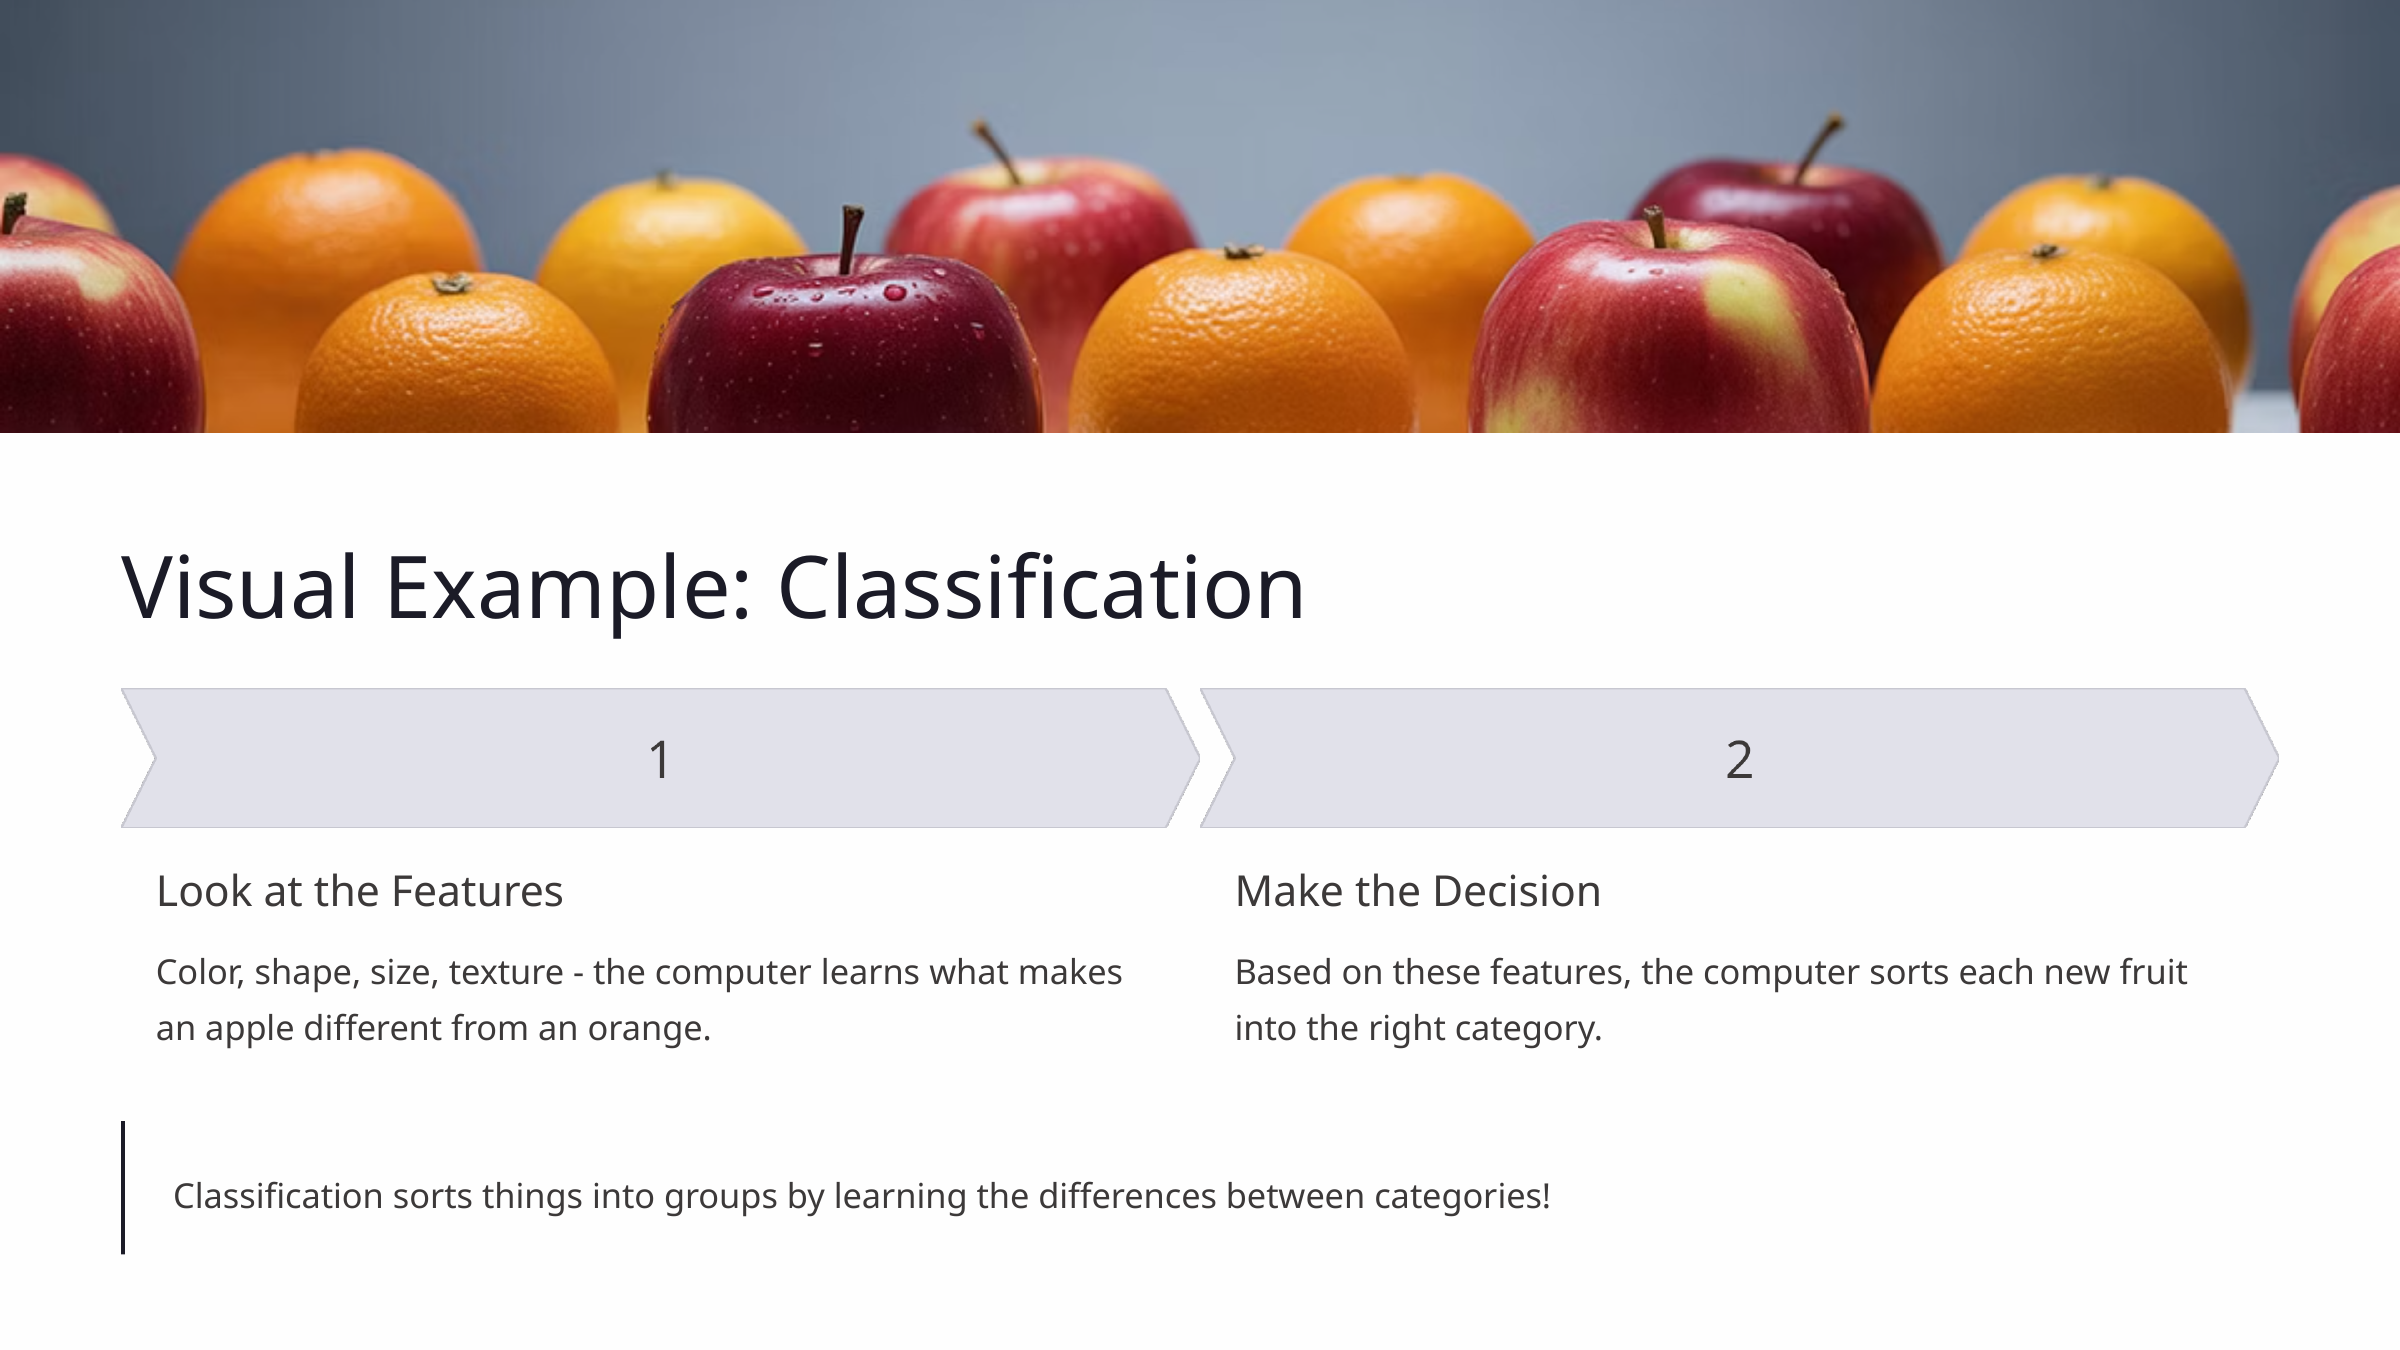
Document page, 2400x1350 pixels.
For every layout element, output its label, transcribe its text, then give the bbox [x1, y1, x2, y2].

text_box Look at the Features [155, 861, 589, 916]
text_box Visual Example: Classification [121, 528, 1296, 637]
text_box Classification sorts things into groups by learning the differences between categories! [173, 1160, 2279, 1216]
text_box Make the Decision [1234, 861, 1668, 916]
text_box [121, 1121, 125, 1255]
picture [121, 688, 2279, 828]
picture [0, 0, 2400, 434]
text_box Color, shape, size, texture - the computer learns what makes an apple different from an orange. [155, 936, 1166, 1048]
text_box Based on these features, the computer sorts each new fruit into the right category. [1234, 936, 2244, 1048]
